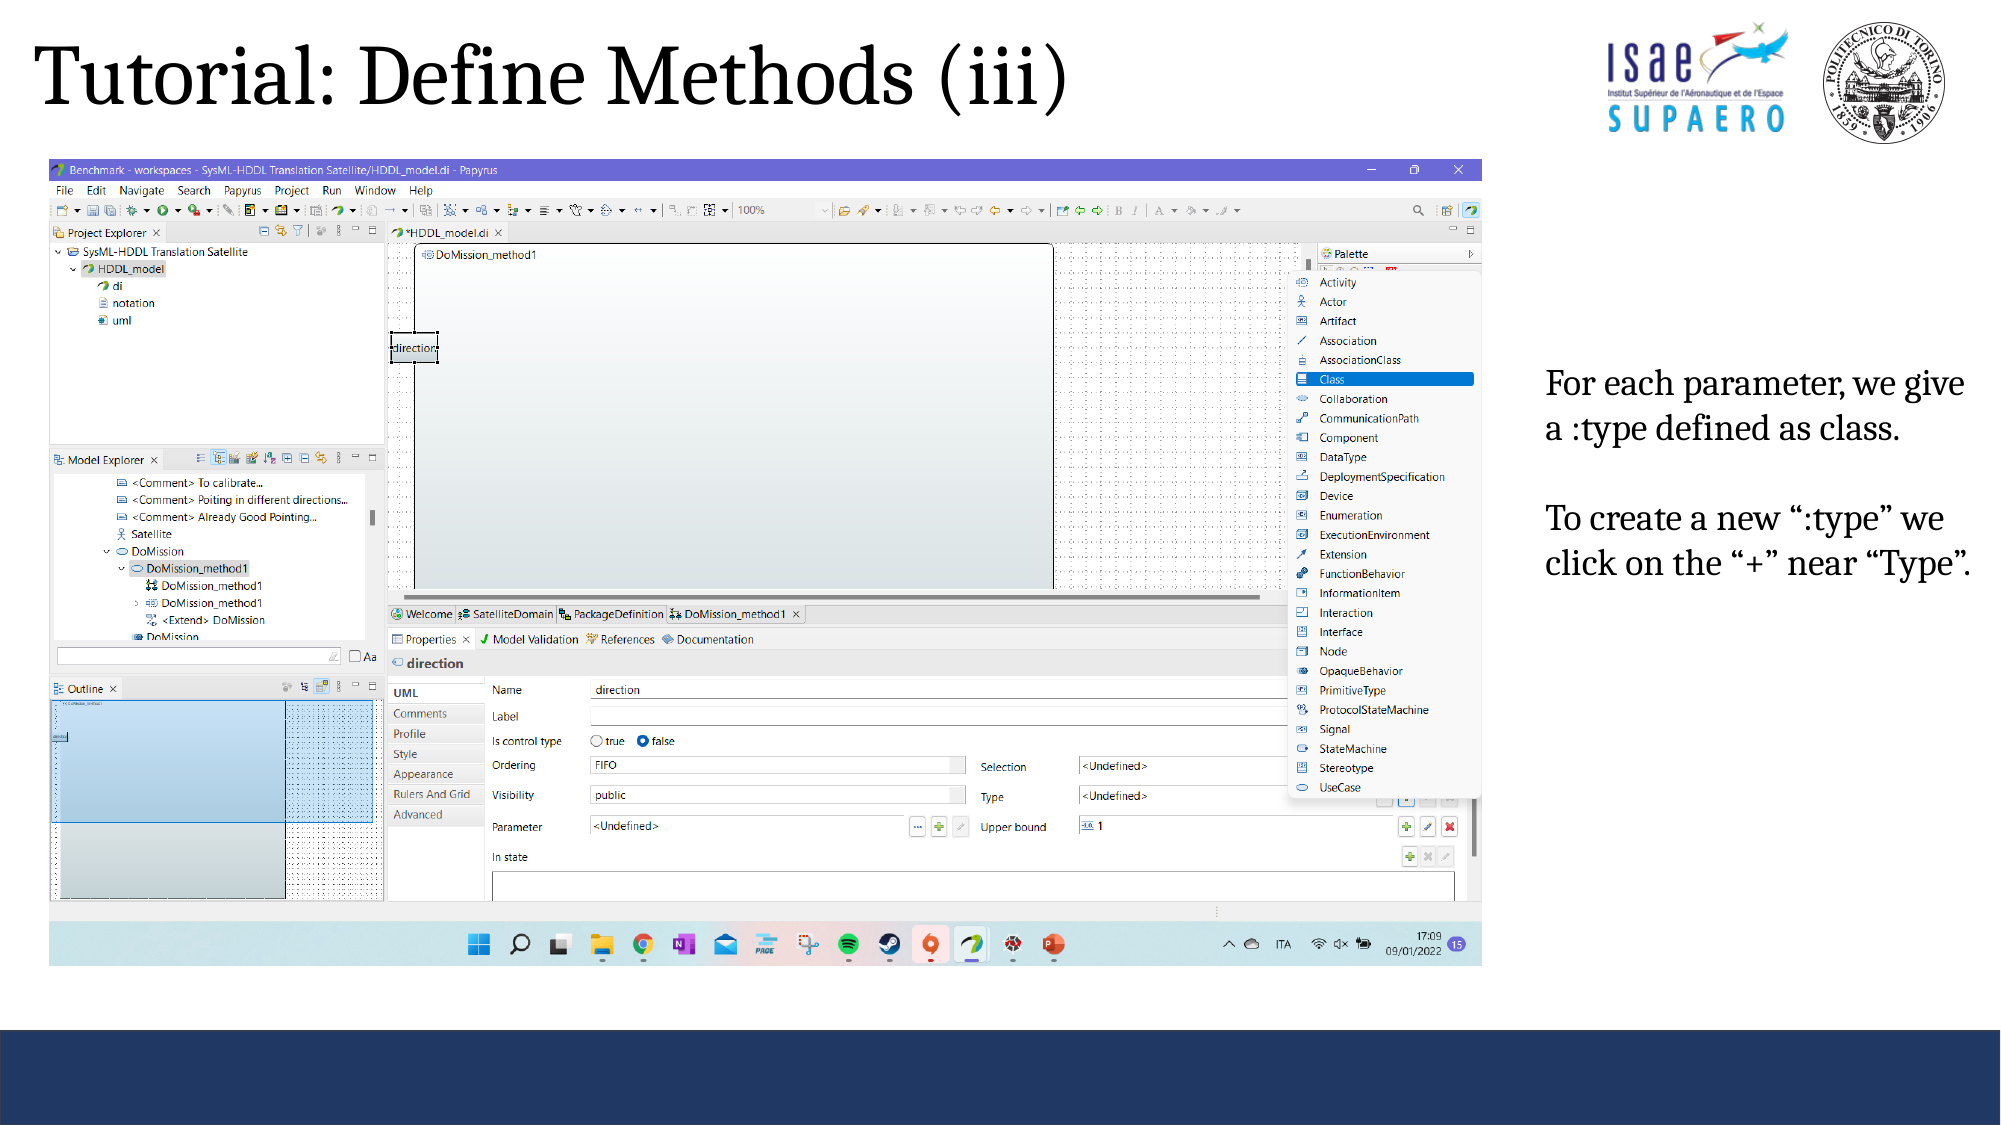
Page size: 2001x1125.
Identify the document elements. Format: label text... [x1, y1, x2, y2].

picture [1771, 109, 1779, 128]
picture [49, 159, 1482, 966]
title Tutorial: Define Methods (iii) [18, 22, 1544, 132]
text_box For each parameter, we give a :type defined as class. To create a new “:type” we click on the “+” near “Type”. [1530, 350, 1986, 590]
picture [1608, 22, 1788, 132]
picture [1823, 22, 1945, 144]
